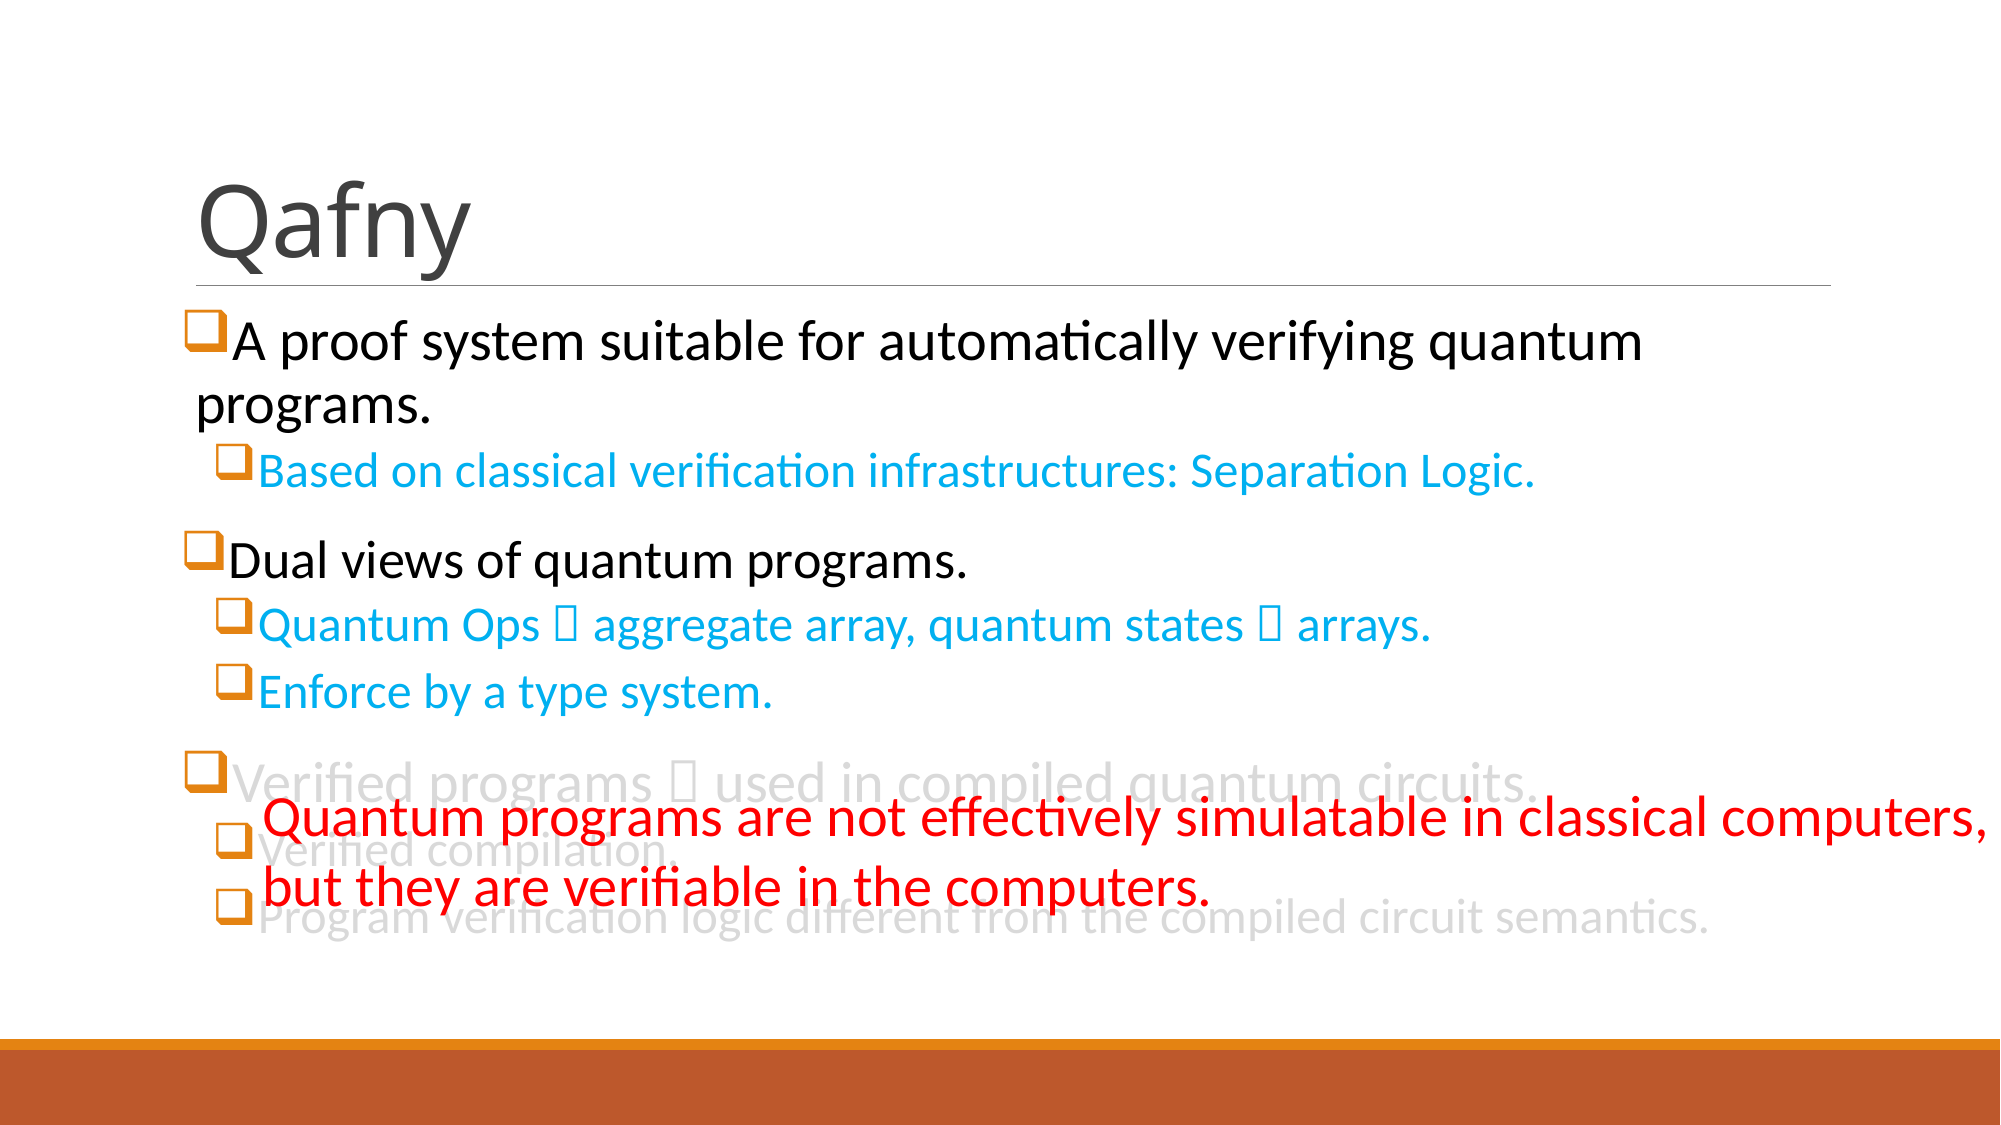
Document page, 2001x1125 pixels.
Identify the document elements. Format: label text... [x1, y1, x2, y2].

text_box Quantum programs are not effectively simulatable in classical computers, but they are verifiable in the computers. [247, 771, 2000, 926]
title Qafny [180, 47, 1830, 285]
list A proof system suitable for automatically verifying quantum programs. Based on classical verification infrastructures: Separation Logic. Dual views of quantum programs. Quantum Ops  aggregate array, quantum states  arrays. Enforce by a type system. Verified programs  used in compiled quantum circuits. Verified compilation. Program verification logic different from the compiled circuit semantics. [180, 302, 1830, 963]
